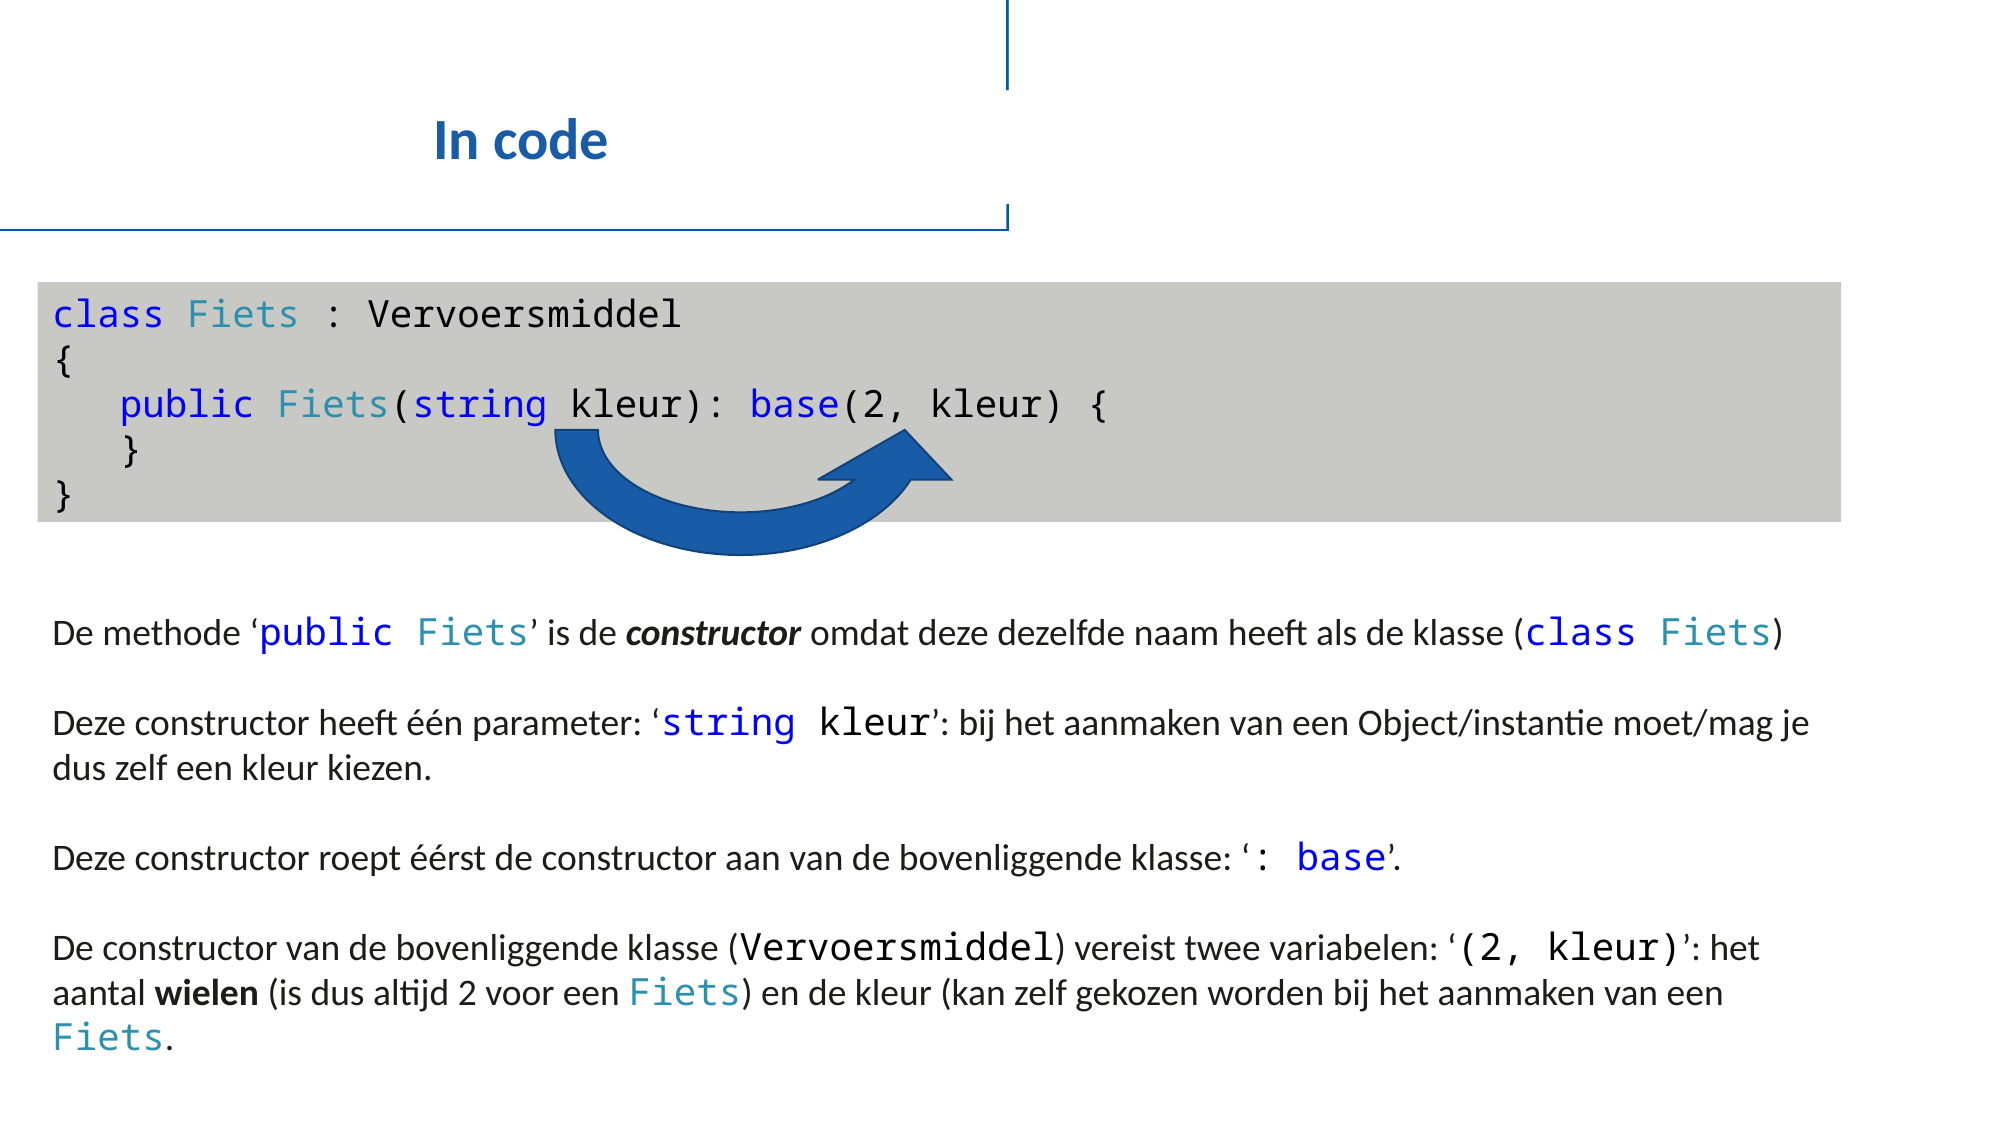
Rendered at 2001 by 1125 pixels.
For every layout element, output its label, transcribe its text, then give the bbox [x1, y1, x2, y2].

title In code [433, 112, 1842, 169]
text_box class Fiets : Vervoersmiddel { public Fiets(string kleur): base(2, kleur) { } } [37, 282, 1842, 522]
text_box [554, 428, 954, 557]
picture [0, 0, 1009, 231]
text_box De methode ‘public Fiets’ is de constructor omdat deze dezelfde naam heeft als de klasse (class Fiets) Deze constructor heeft één parameter: ‘string kleur’: bij het aanmaken van een Object/instantie moet/mag je dus zelf een kleur kiezen. Deze constructor roept éérst de constructor aan van de bovenliggende klasse: ‘: base’. De constructor van de bovenliggende klasse (Vervoersmiddel) vereist twee variabelen: ‘(2, kleur)’: het aantal wielen (is dus altijd 2 voor een Fiets) en de kleur (kan zelf gekozen worden bij het aanmaken van een Fiets. [37, 600, 1842, 1111]
